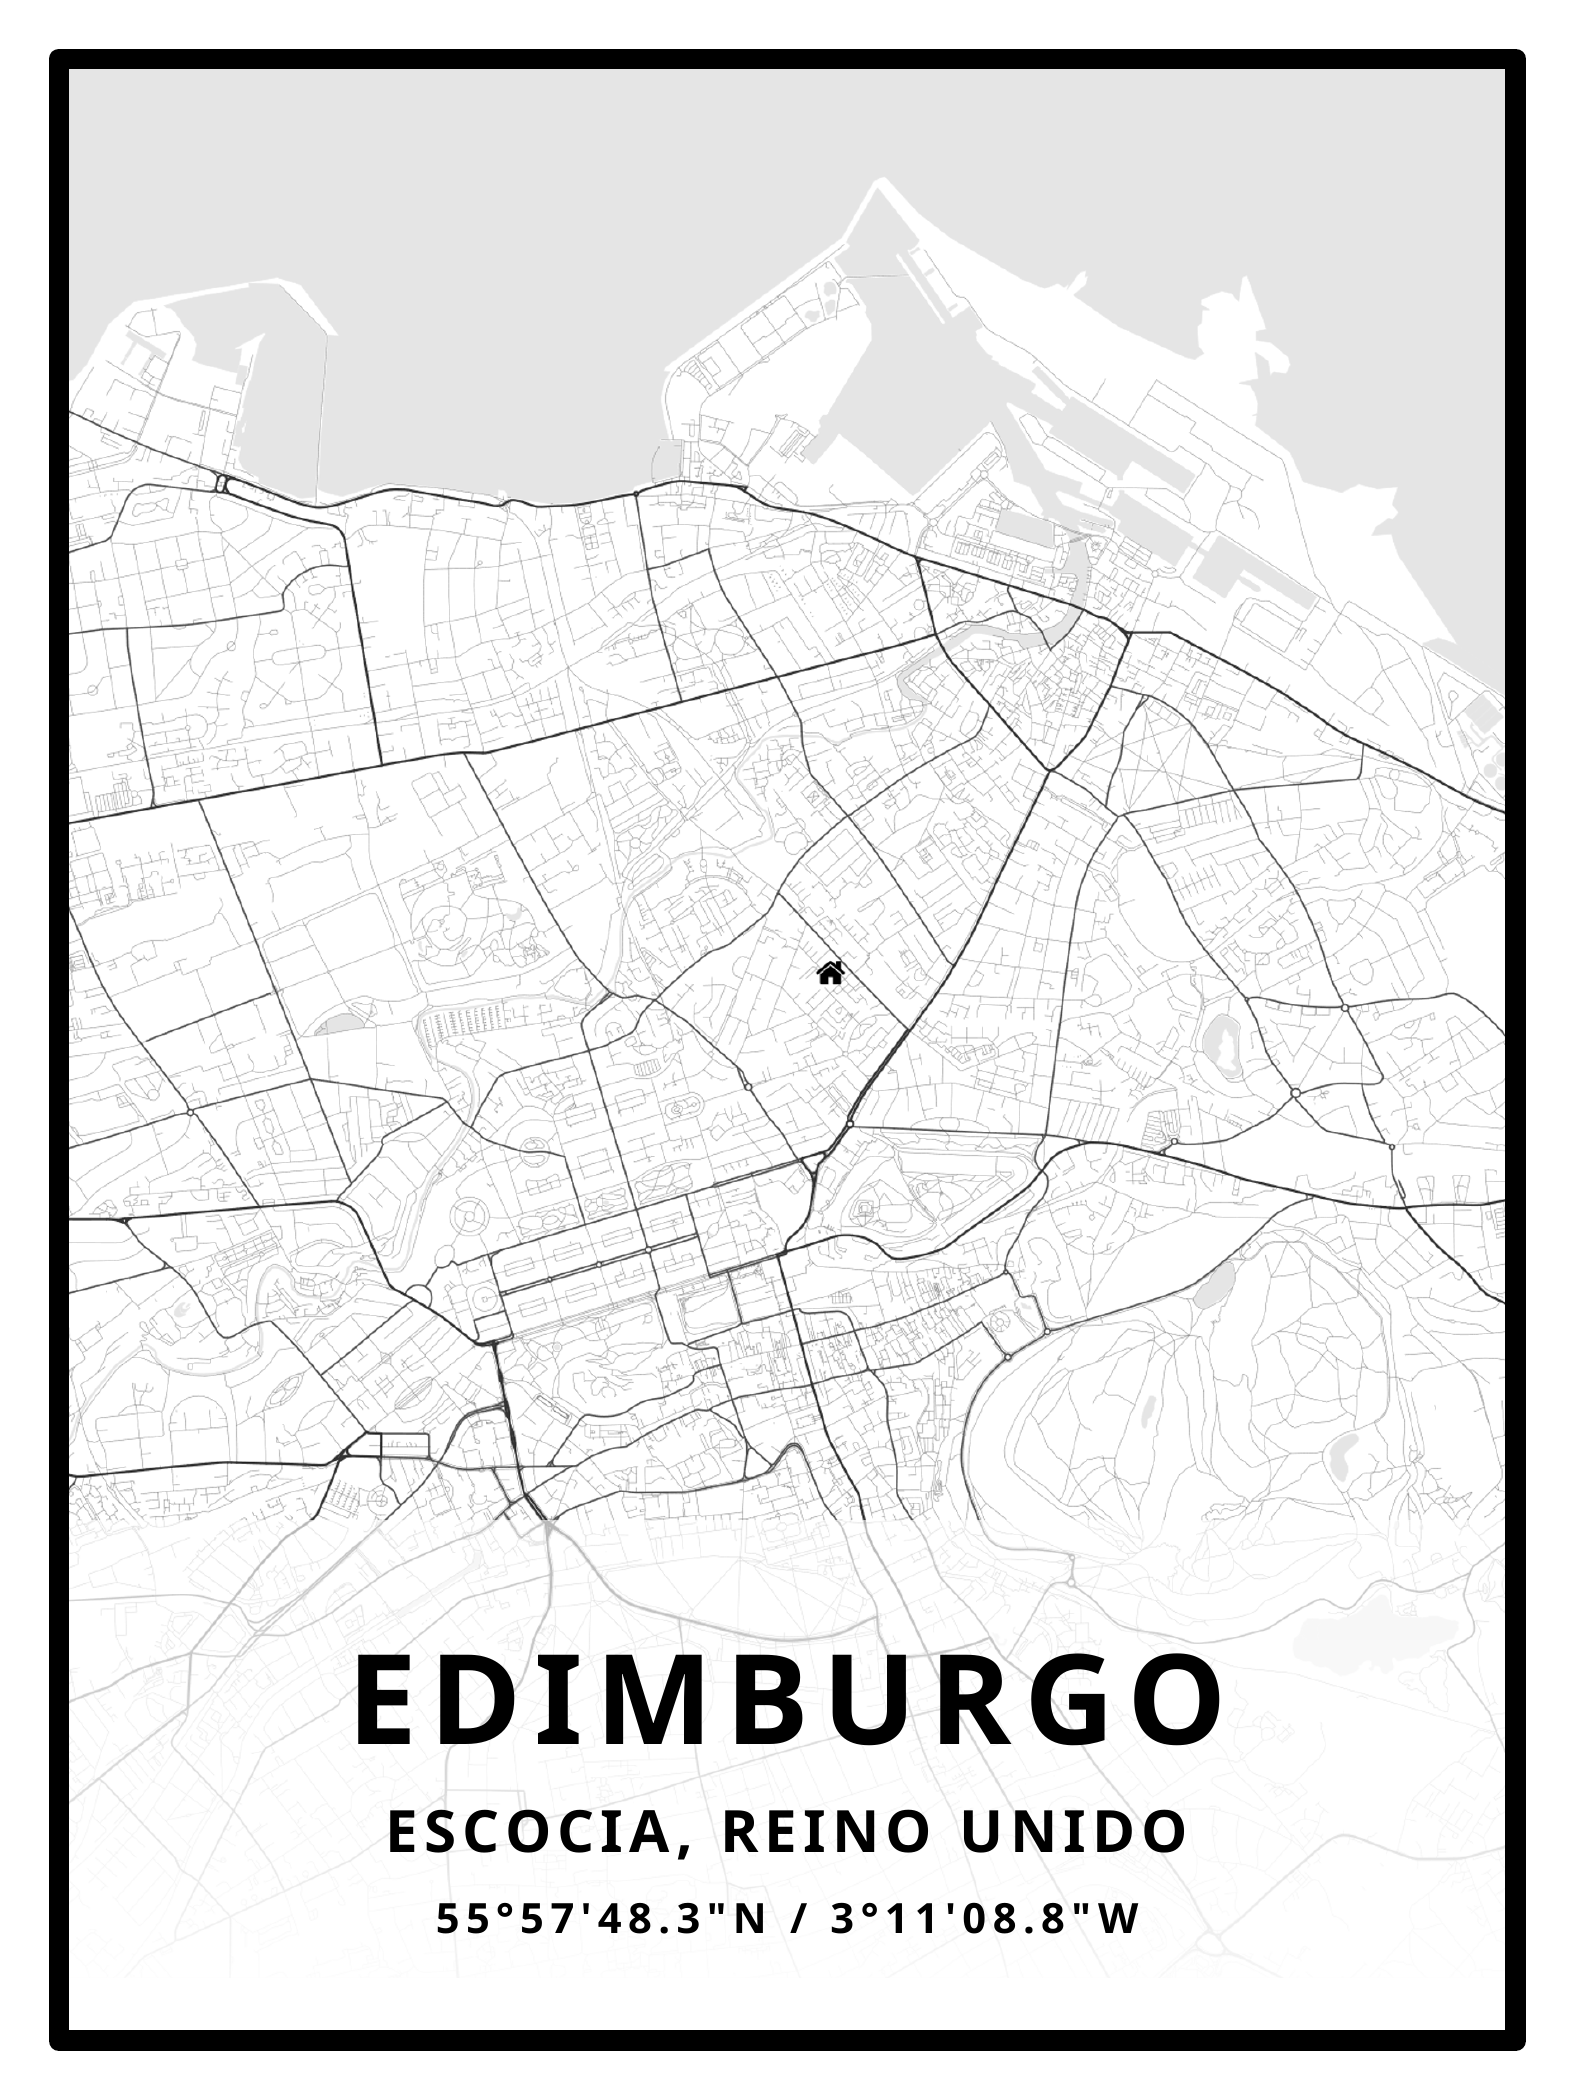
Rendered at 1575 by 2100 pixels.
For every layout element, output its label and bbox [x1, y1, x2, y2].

picture [27, 31, 1546, 1979]
text_box [58, 1979, 1517, 2042]
text_box [0, 0, 1575, 2100]
